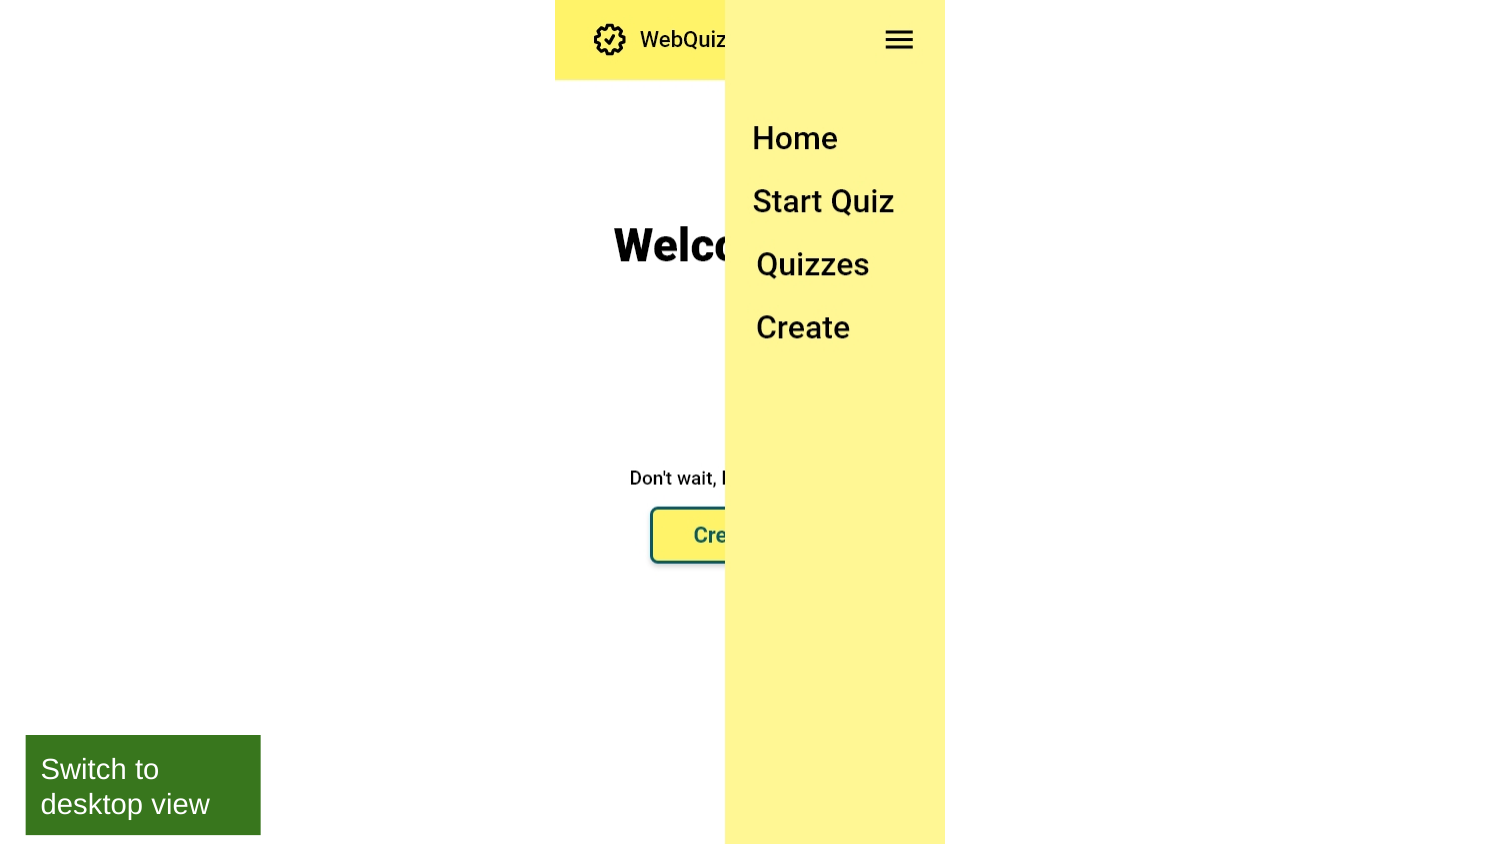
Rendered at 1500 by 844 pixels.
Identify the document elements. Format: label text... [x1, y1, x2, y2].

text_box Switch to desktop view [25, 735, 261, 836]
picture [554, 0, 946, 844]
